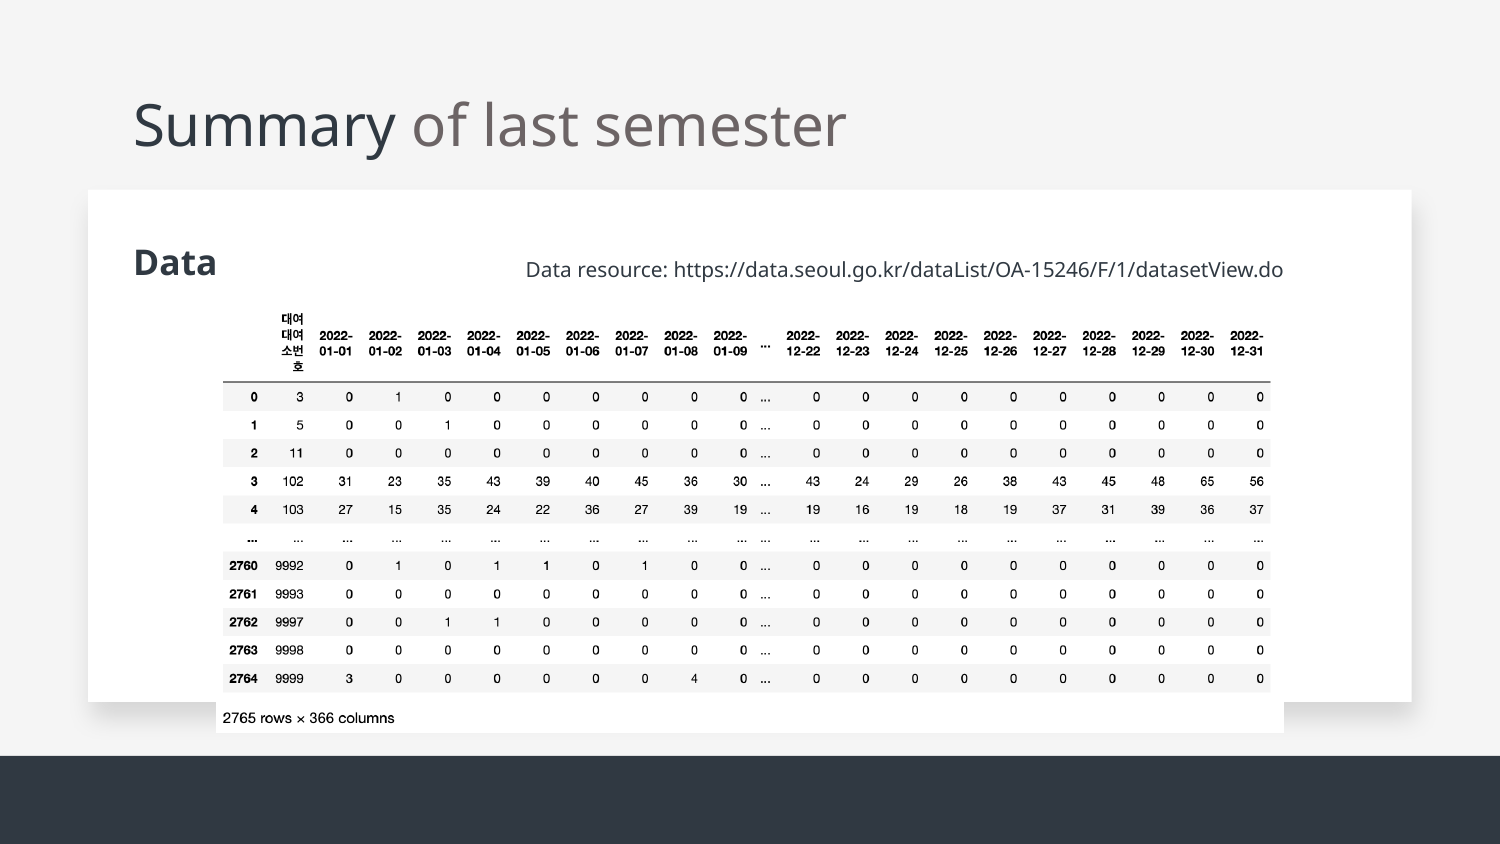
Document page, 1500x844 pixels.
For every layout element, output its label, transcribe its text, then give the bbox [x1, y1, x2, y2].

picture [216, 290, 1284, 734]
subtitle Data resource: https://data.seoul.go.kr/dataList/OA-15246/F/1/datasetView.do [510, 210, 1412, 297]
subtitle Data [118, 210, 510, 297]
text_box [88, 189, 1412, 702]
title Summary of last semester [118, 72, 1382, 167]
